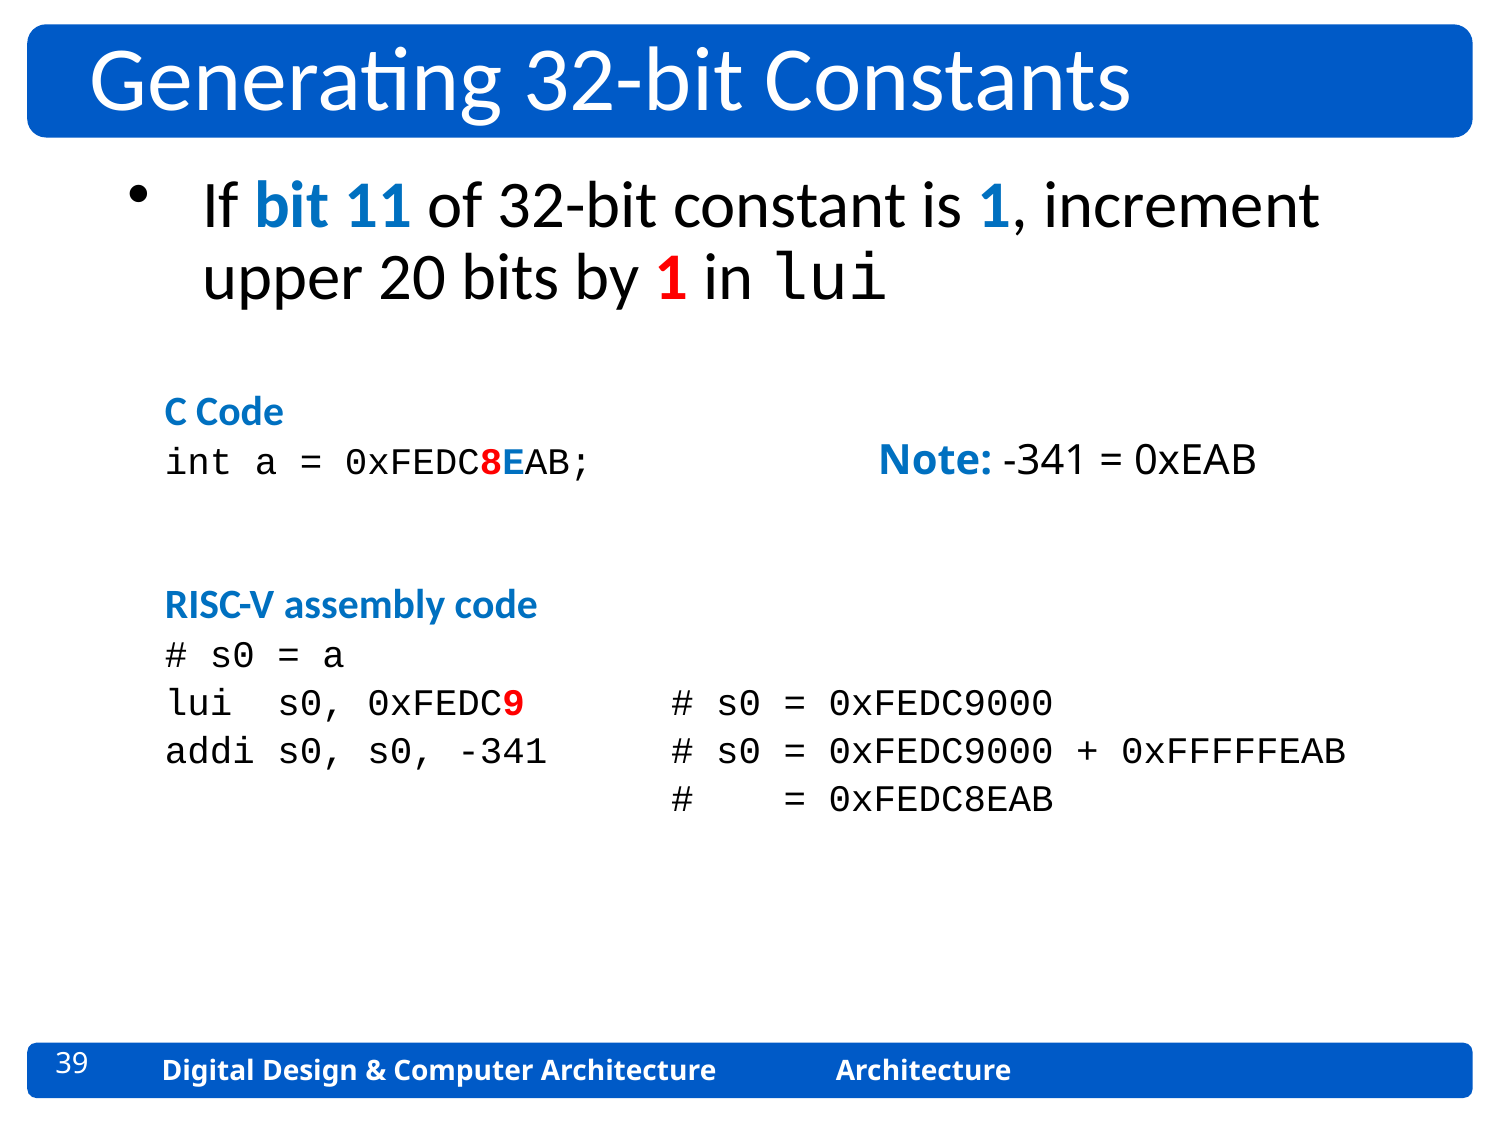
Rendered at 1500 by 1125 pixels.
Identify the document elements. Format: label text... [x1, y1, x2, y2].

text_box Note: -341 = 0xEAB [863, 425, 1273, 490]
slide_number 39 [40, 1037, 164, 1096]
text_box C Code int a = 0xFEDC8EAB; [149, 382, 750, 574]
text_box If bit 11 of 32-bit constant is 1, increment upper 20 bits by 1 in lui [112, 162, 1438, 975]
text_box RISC-V assembly code # s0 = a lui s0, 0xFEDC9 # s0 = 0xFEDC9000 addi s0, s0, -341 # s0 = 0xFEDC9000 + 0xFFFFFEAB # = 0xFEDC8EAB [149, 574, 1413, 888]
text_box Generating 32-bit Constants [74, 11, 1438, 136]
